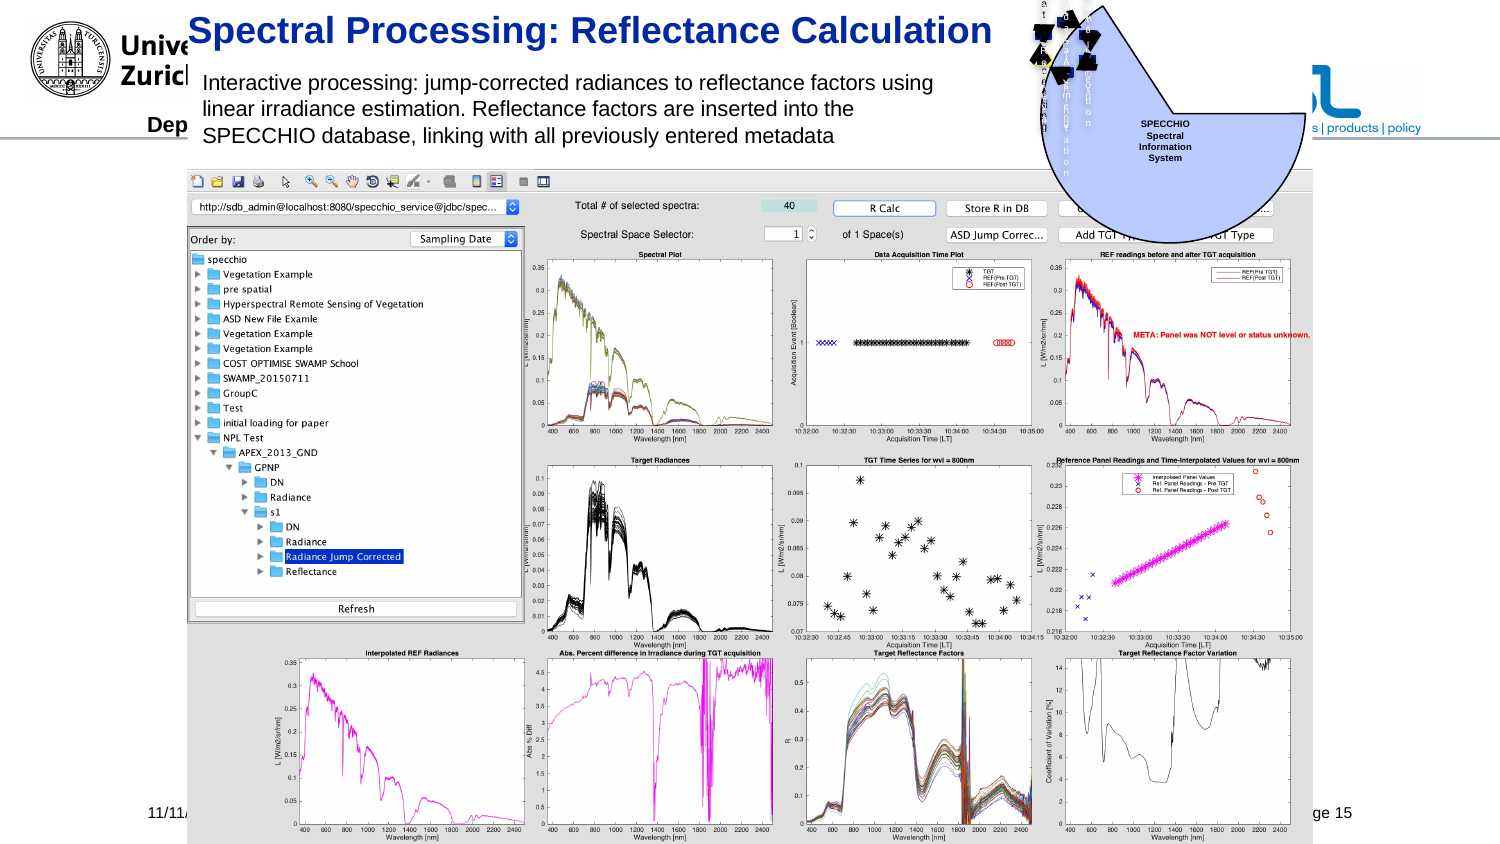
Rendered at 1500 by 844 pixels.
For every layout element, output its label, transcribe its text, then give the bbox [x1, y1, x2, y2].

picture [1325, 65, 1421, 135]
picture [187, 168, 1313, 844]
text_box Interactive processing: jump-corrected radiances to reflectance factors using linear irradiance estimation. Reflectance factors are inserted into the SPECCHIO database, linking with all previously entered metadata [187, 61, 963, 155]
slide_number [147, 802, 182, 830]
title Spectral Processing: Reflectance Calculation [187, 0, 1013, 153]
picture [26, 17, 187, 102]
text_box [1018, 0, 1325, 243]
slide_number Page 15 [1316, 802, 1353, 830]
